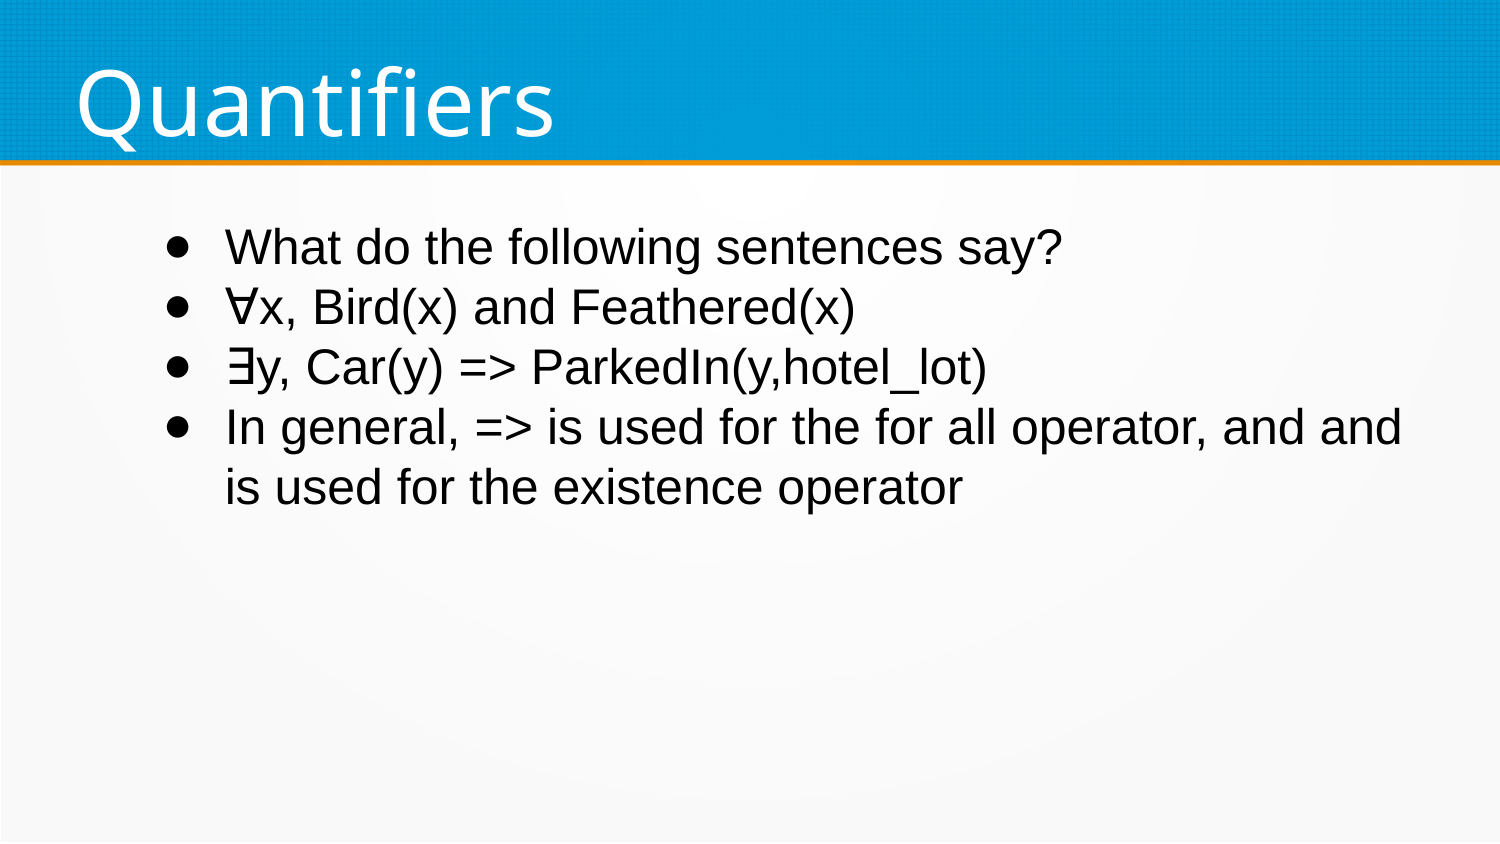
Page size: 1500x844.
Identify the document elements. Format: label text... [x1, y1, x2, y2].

text_box What do the following sentences say? ∀x, Bird(x) and Feathered(x) ∃y, Car(y) => ParkedIn(y,hotel_lot) In general, => is used for the for all operator, and and is used for the existence operator [74, 214, 1418, 735]
text_box Quantifiers [74, 13, 1425, 155]
picture [0, 161, 1500, 844]
